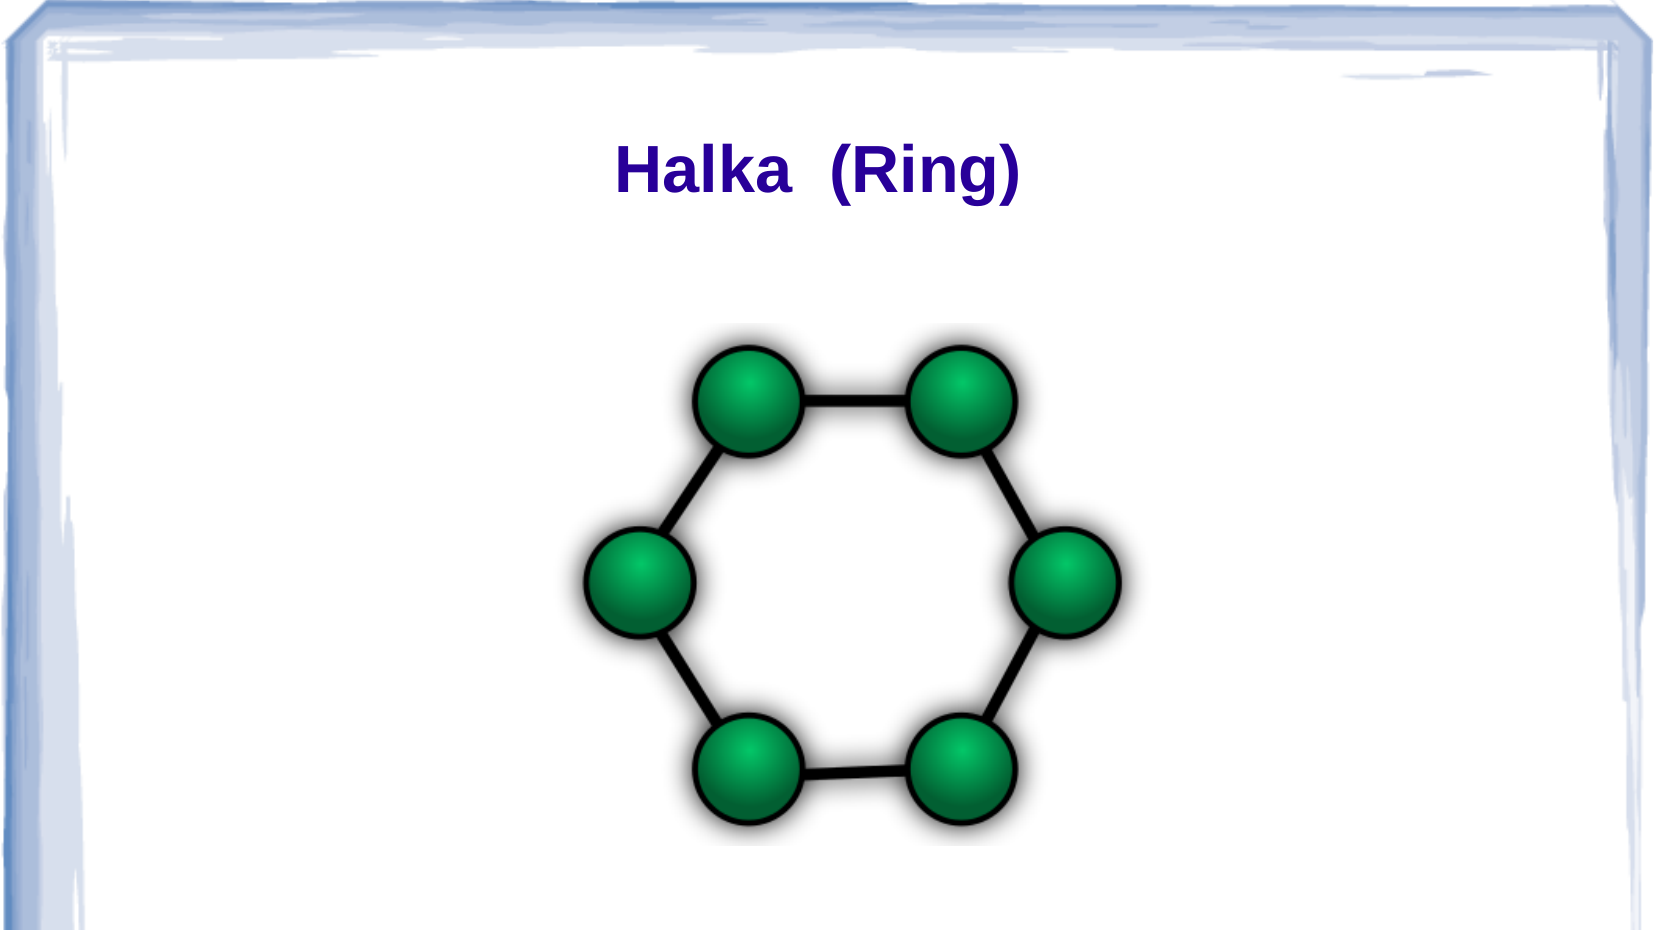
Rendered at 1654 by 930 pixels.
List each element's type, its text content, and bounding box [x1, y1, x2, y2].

picture [0, 0, 1654, 930]
title Halka (Ring) [75, 89, 1562, 245]
